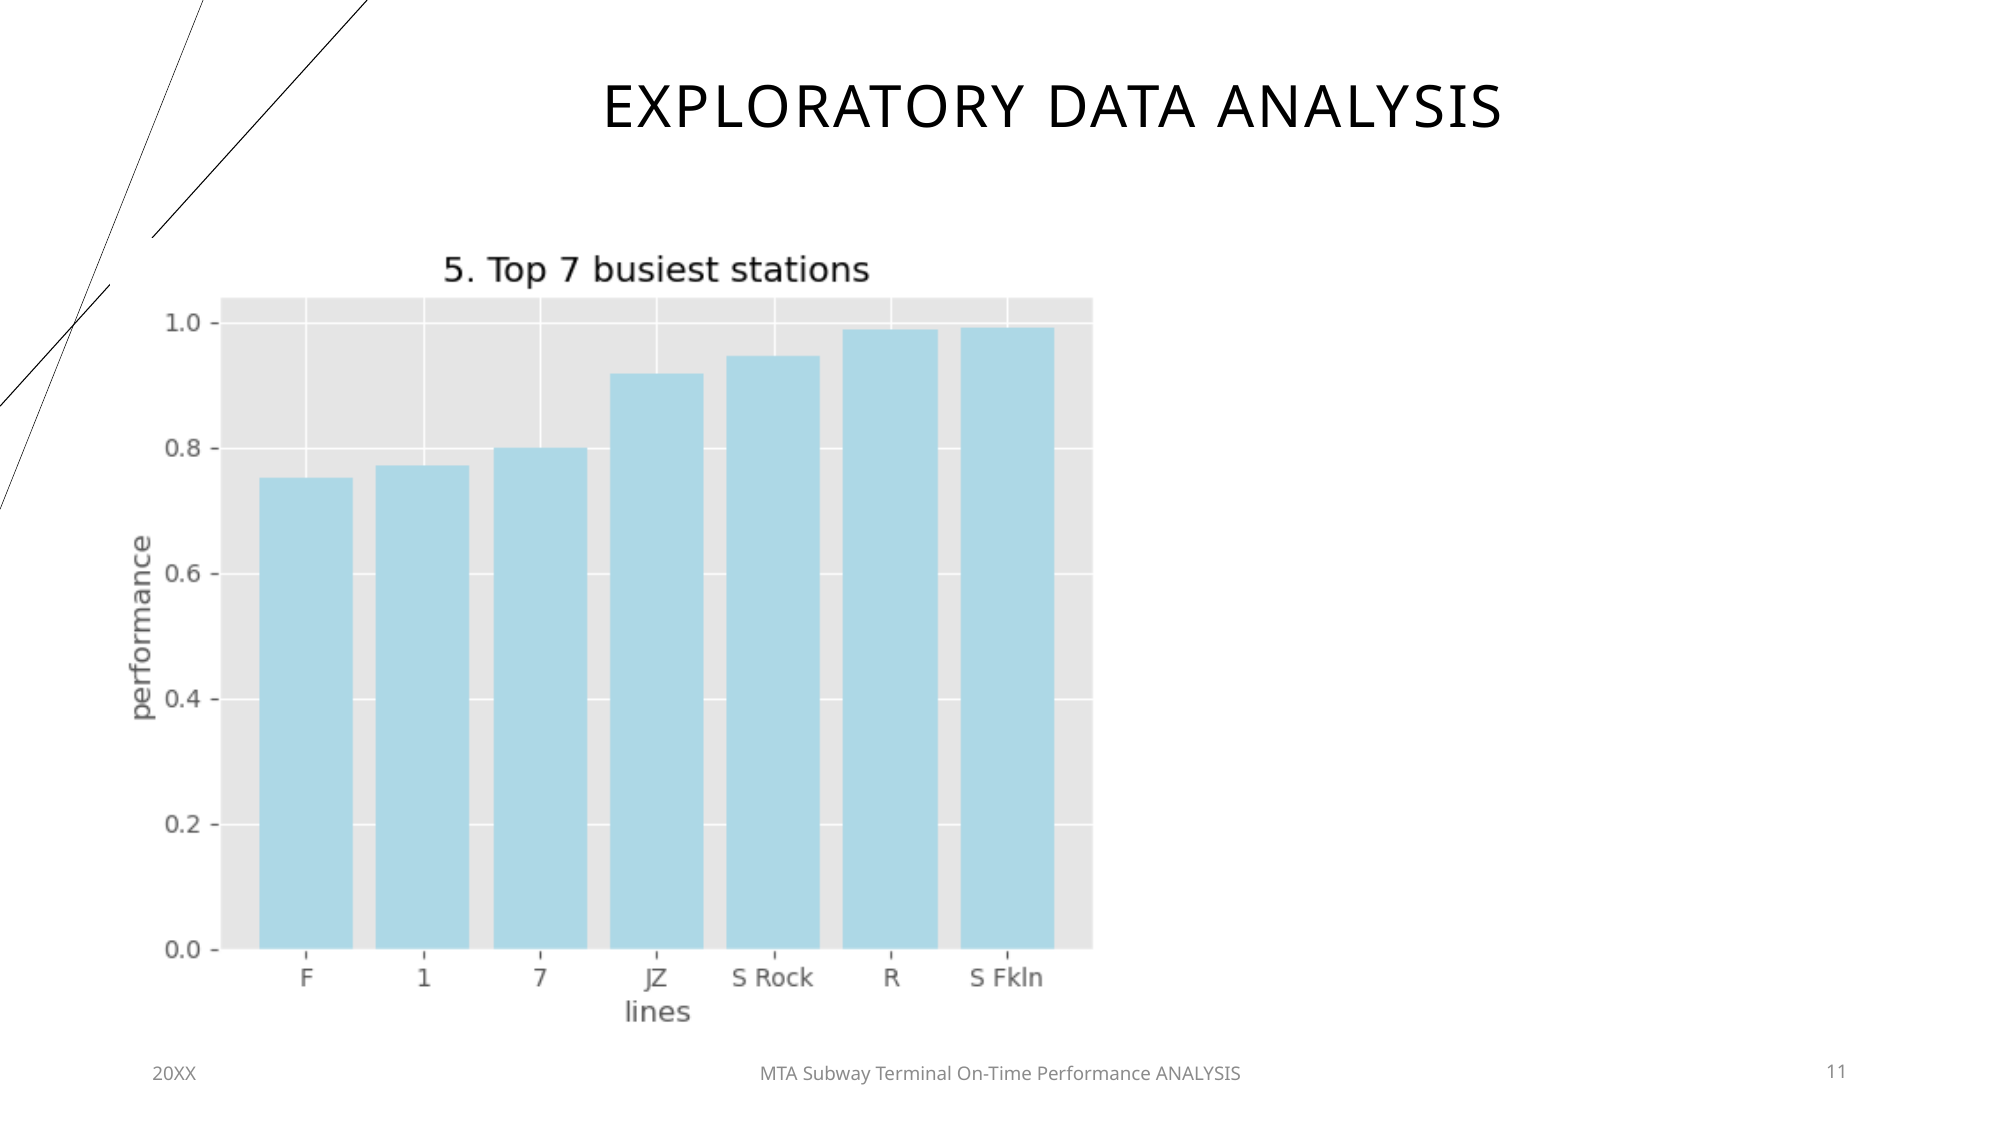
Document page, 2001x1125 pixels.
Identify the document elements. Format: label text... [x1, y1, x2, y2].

picture [110, 238, 1111, 1045]
footer MTA Subway Terminal On-Time Performance ANALYSIS [662, 1042, 1338, 1103]
title EXPLORATORY DATA ANALYSIS [362, 0, 1744, 218]
slide_number 11 [1412, 1042, 1863, 1103]
slide_number 20XX [137, 1045, 588, 1103]
